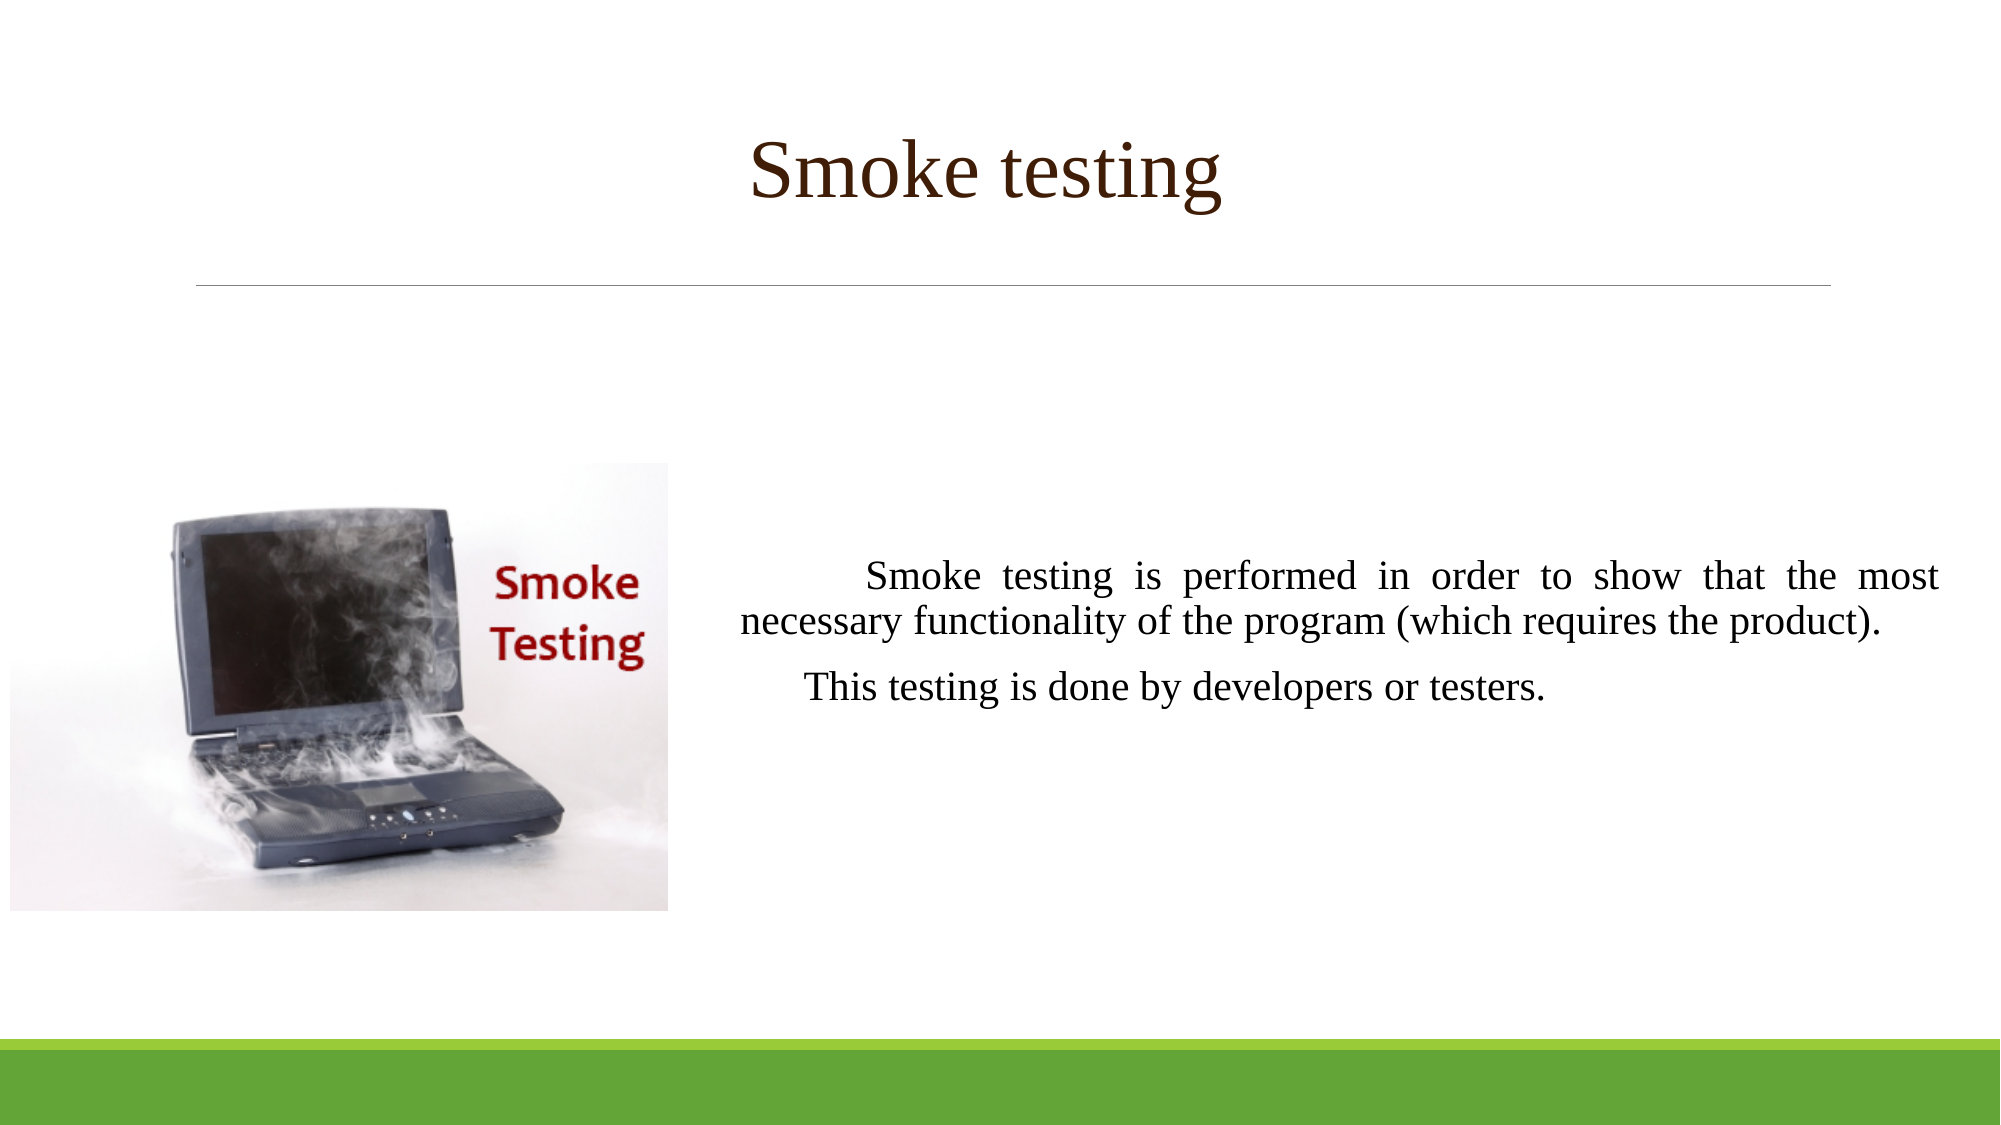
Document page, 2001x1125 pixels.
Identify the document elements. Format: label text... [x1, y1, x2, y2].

text_box Smoke testing is performed in order to show that the most necessary functionality of the program (which requires the product). This testing is done by developers or testers. [712, 545, 1955, 785]
text_box Smoke testing [441, 106, 1532, 223]
picture [10, 462, 668, 911]
